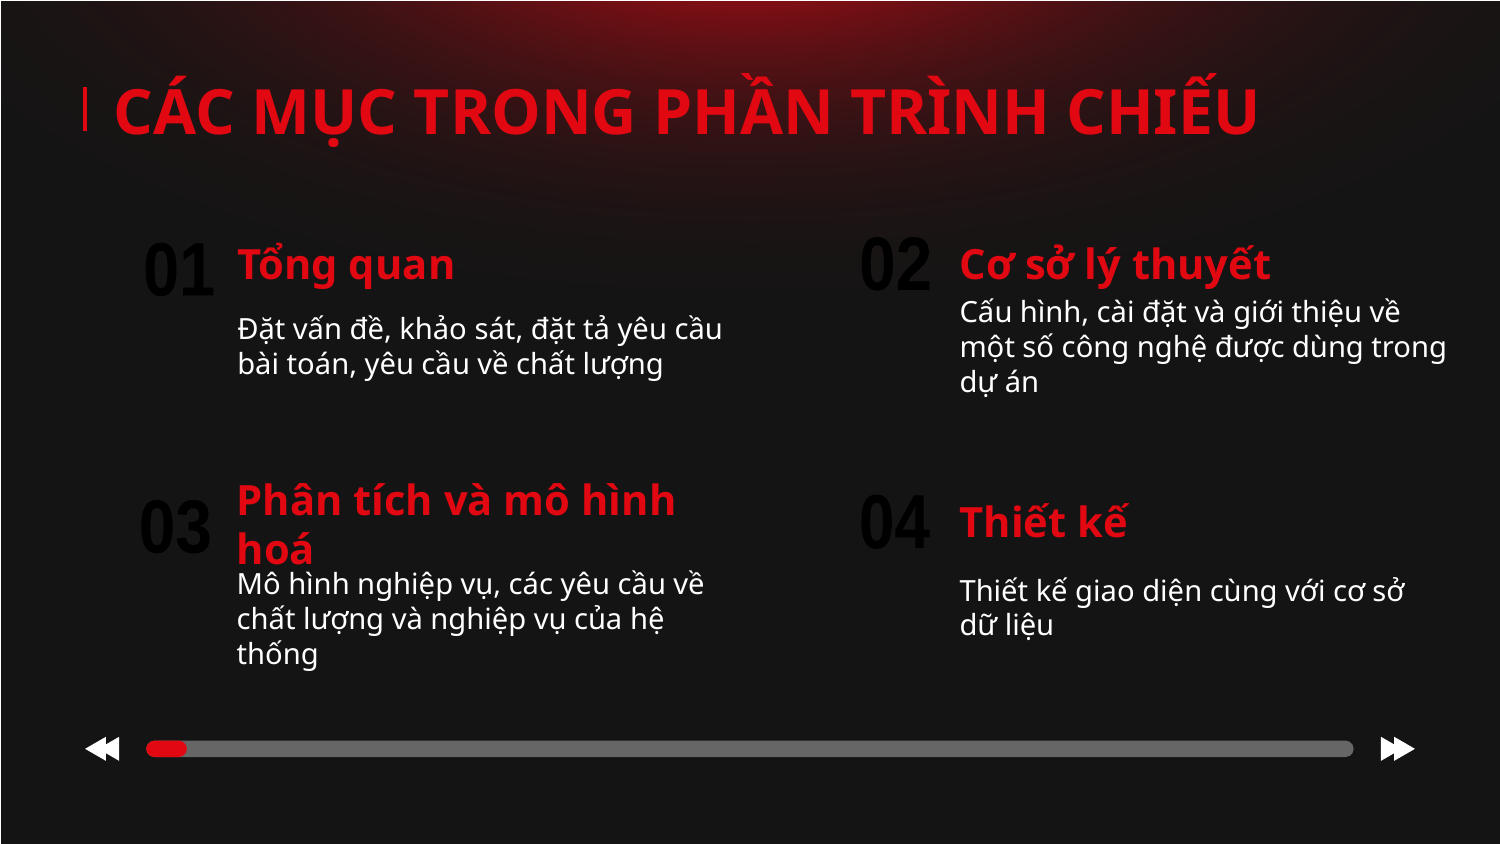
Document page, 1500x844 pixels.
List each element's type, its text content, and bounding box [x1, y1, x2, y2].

title Thiết kế [944, 496, 1267, 544]
text_box [1380, 736, 1394, 761]
subtitle Mô hình nghiệp vụ, các yêu cầu về chất lượng và nghiệp vụ của hệ thống [221, 563, 740, 674]
subtitle Cấu hình, cài đặt và giới thiệu về một số công nghệ được dùng trong dự án [944, 290, 1465, 401]
text_box [106, 736, 120, 761]
text_box [85, 736, 106, 761]
text_box [1394, 736, 1415, 761]
title Phân tích và mô hình hoá [221, 499, 781, 547]
title CÁC MỤC TRONG PHẦN TRÌNH CHIẾU [98, 62, 1382, 157]
subtitle Đặt vấn đề, khảo sát, đặt tả yêu cầu bài toán, yêu cầu về chất lượng [222, 290, 740, 401]
title Cơ sở lý thuyết [944, 239, 1298, 287]
picture [2, 2, 1500, 844]
title Tổng quan [222, 239, 533, 287]
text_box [145, 740, 1354, 758]
subtitle Thiết kế giao diện cùng với cơ sở dữ liệu [944, 551, 1465, 662]
